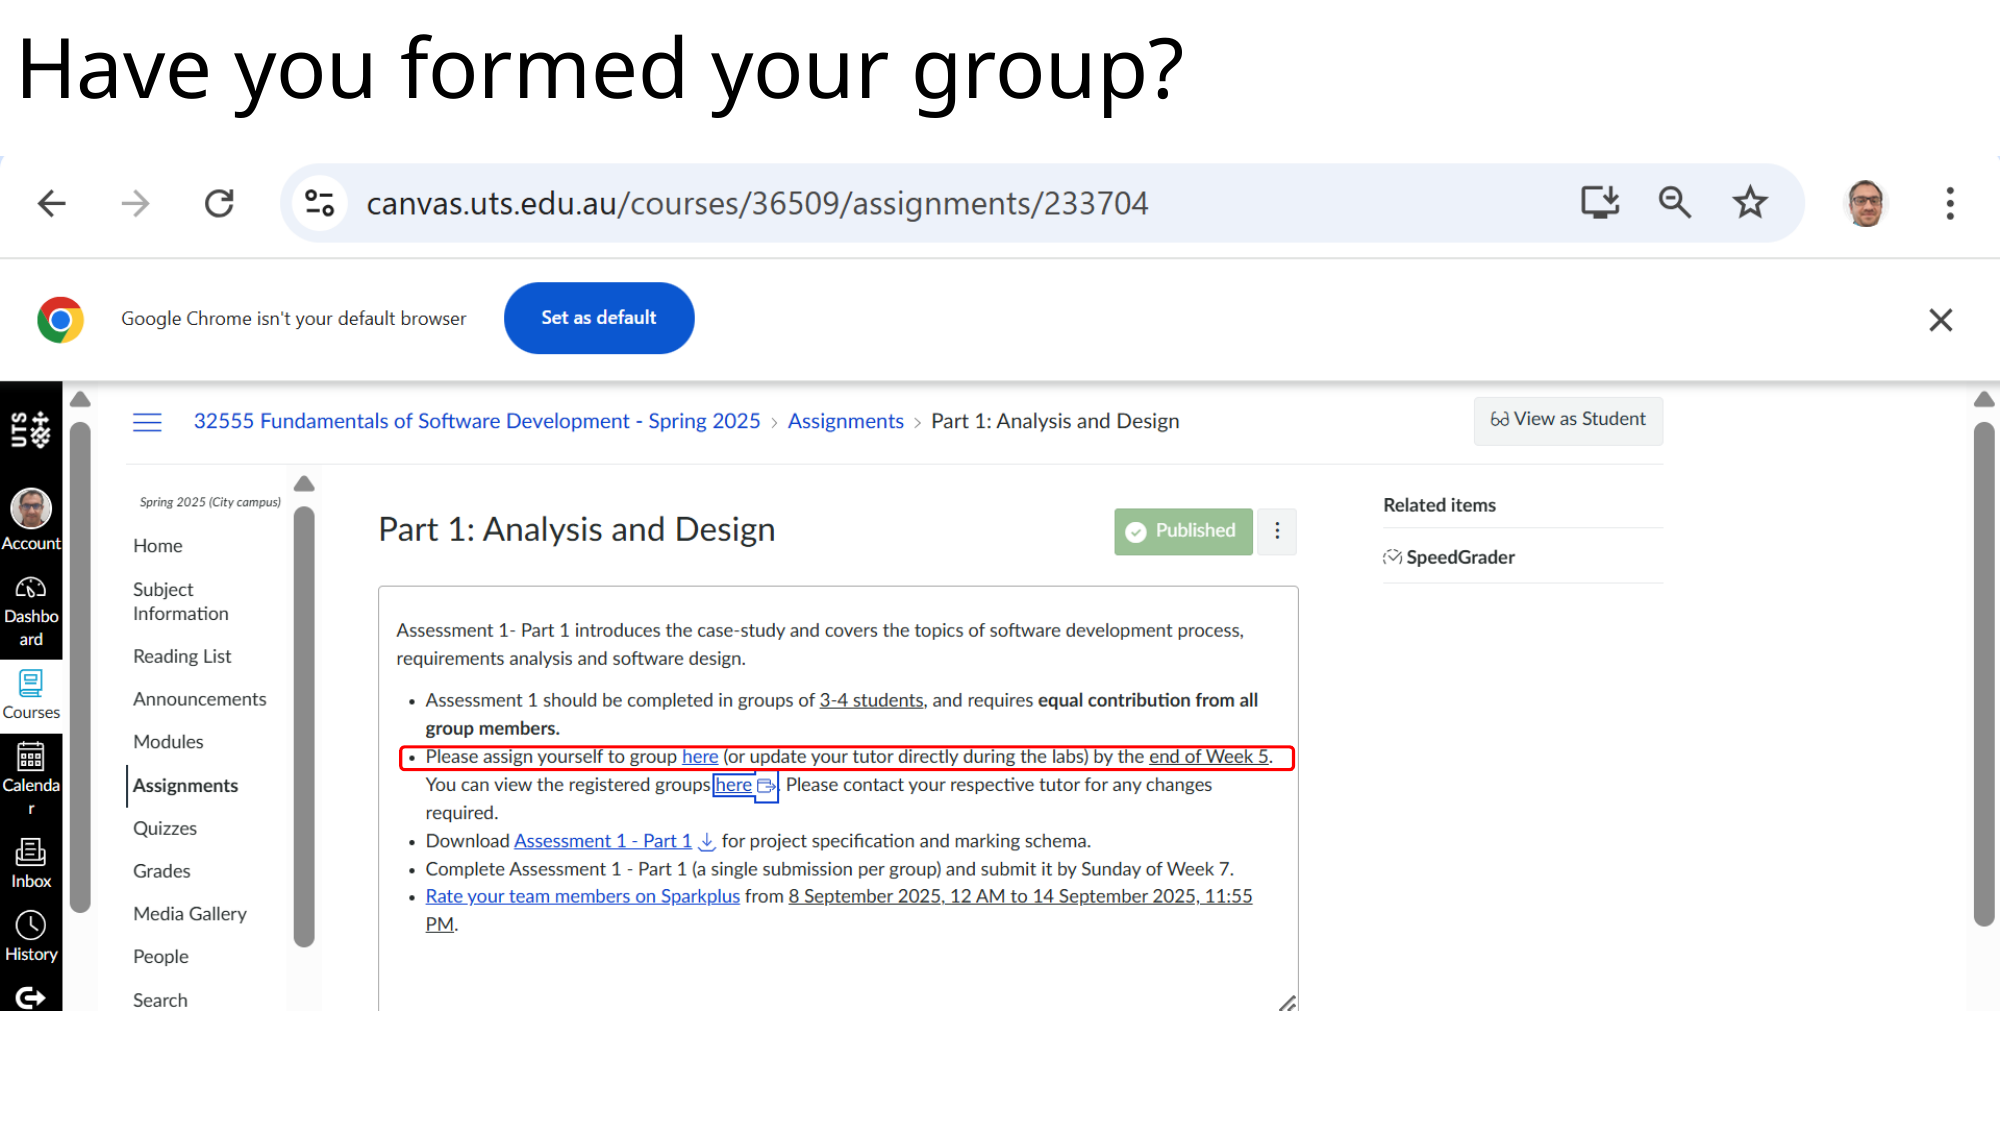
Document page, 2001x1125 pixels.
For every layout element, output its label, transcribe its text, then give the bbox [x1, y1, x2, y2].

picture [0, 156, 2000, 1011]
title Have you formed your group? [0, 0, 2000, 125]
